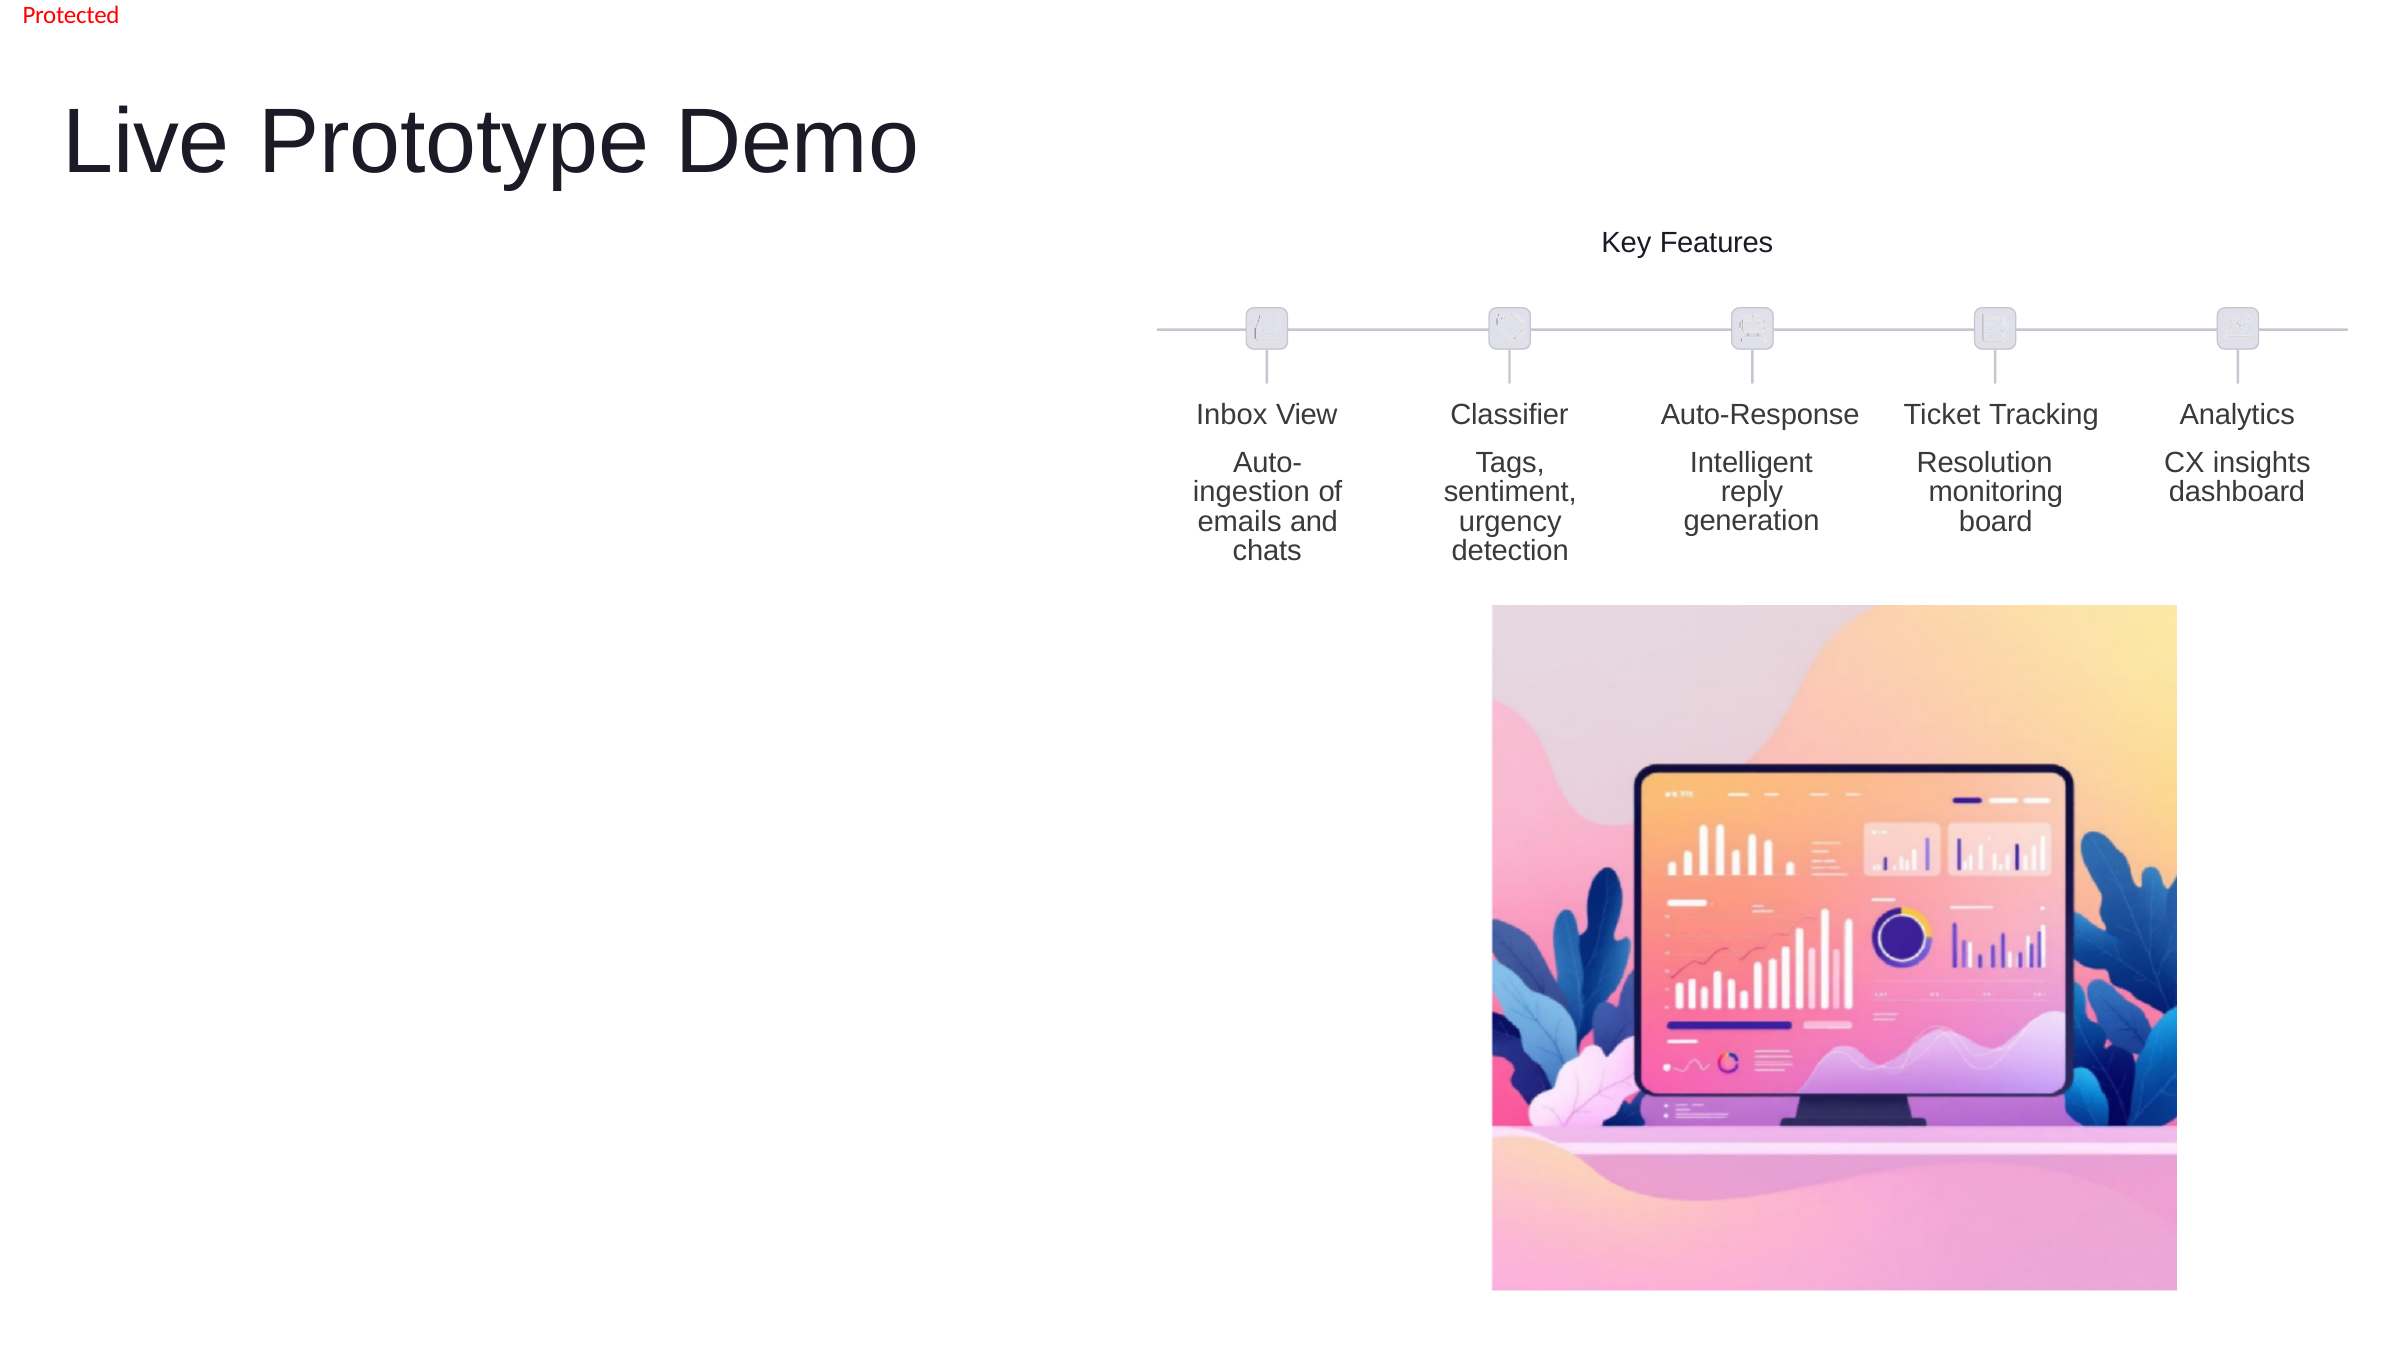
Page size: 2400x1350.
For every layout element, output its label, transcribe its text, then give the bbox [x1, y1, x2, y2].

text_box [1156, 306, 1487, 384]
text_box Auto-Response Intelligent reply generation [1658, 391, 1865, 537]
text_box Inbox View Auto- ingestion of emails and chats [1190, 391, 1344, 567]
text_box Analytics CX insights dashboard [2162, 391, 2314, 508]
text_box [1774, 306, 1972, 384]
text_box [1533, 306, 1729, 384]
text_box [1973, 306, 2017, 384]
text_box Protected [20, 0, 125, 29]
text_box Classifier Tags, sentiment, urgency detection [1440, 391, 1579, 567]
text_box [1730, 306, 1774, 384]
text_box Ticket Tracking Resolution monitoring board [1901, 391, 2104, 537]
text_box Key Features [1599, 221, 1777, 259]
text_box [2260, 306, 2349, 384]
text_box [2216, 306, 2260, 384]
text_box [2018, 306, 2215, 384]
picture [1491, 605, 2177, 1291]
title Live Prototype Demo [60, 78, 921, 306]
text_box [1488, 306, 1532, 384]
